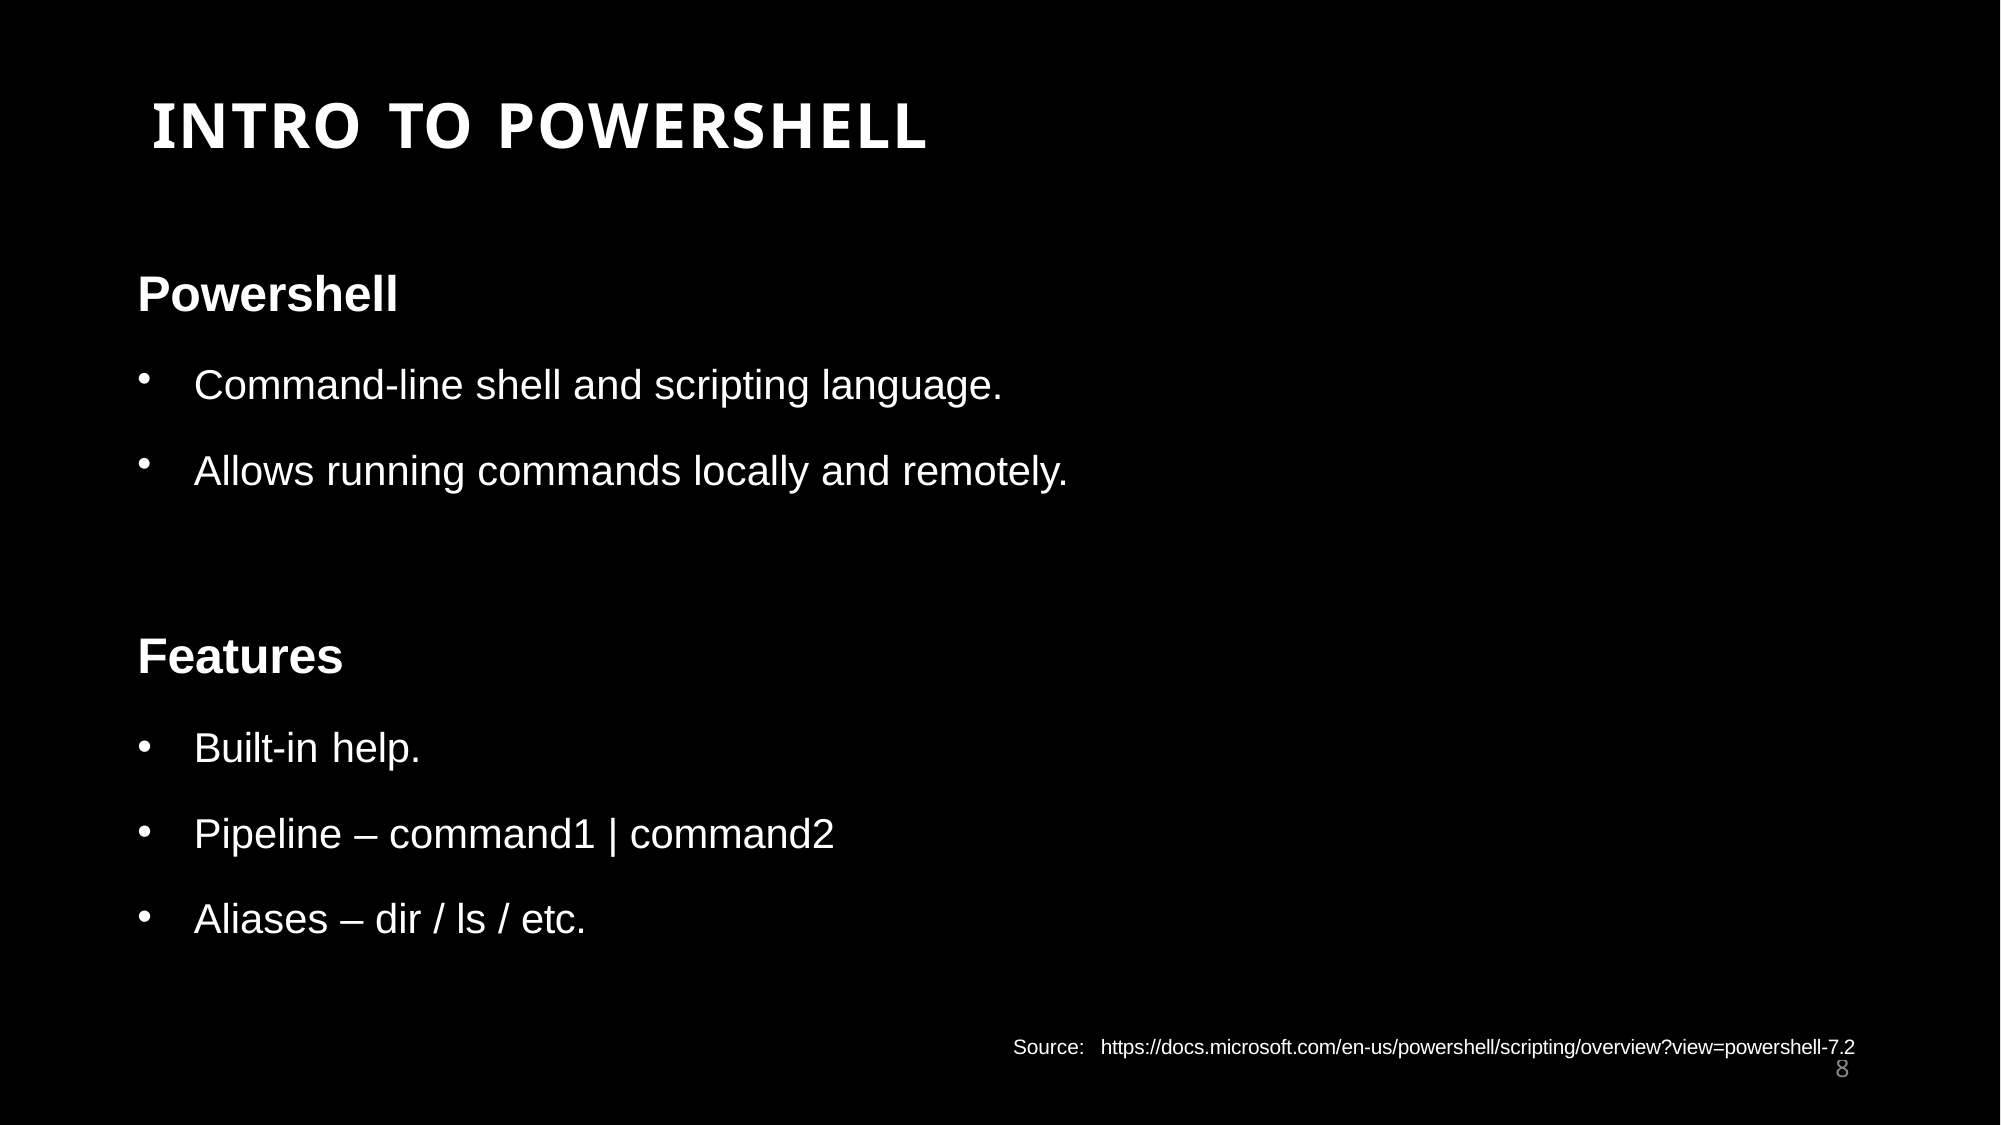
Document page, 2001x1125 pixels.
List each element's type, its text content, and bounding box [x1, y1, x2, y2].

slide_number 8 [897, 1033, 1887, 1125]
title INTRO TO POWERSHELL [150, 83, 1044, 258]
text_box Source: https://docs.microsoft.com/en-us/powershell/scripting/overview?view=powershell-7.2 [997, 1026, 1963, 1059]
text_box Powershell Command-line shell and scripting language. Allows running commands locally and remotely. Features Built-in help. Pipeline – command1 | command2 Aliases – dir / ls / etc. [135, 258, 1069, 942]
